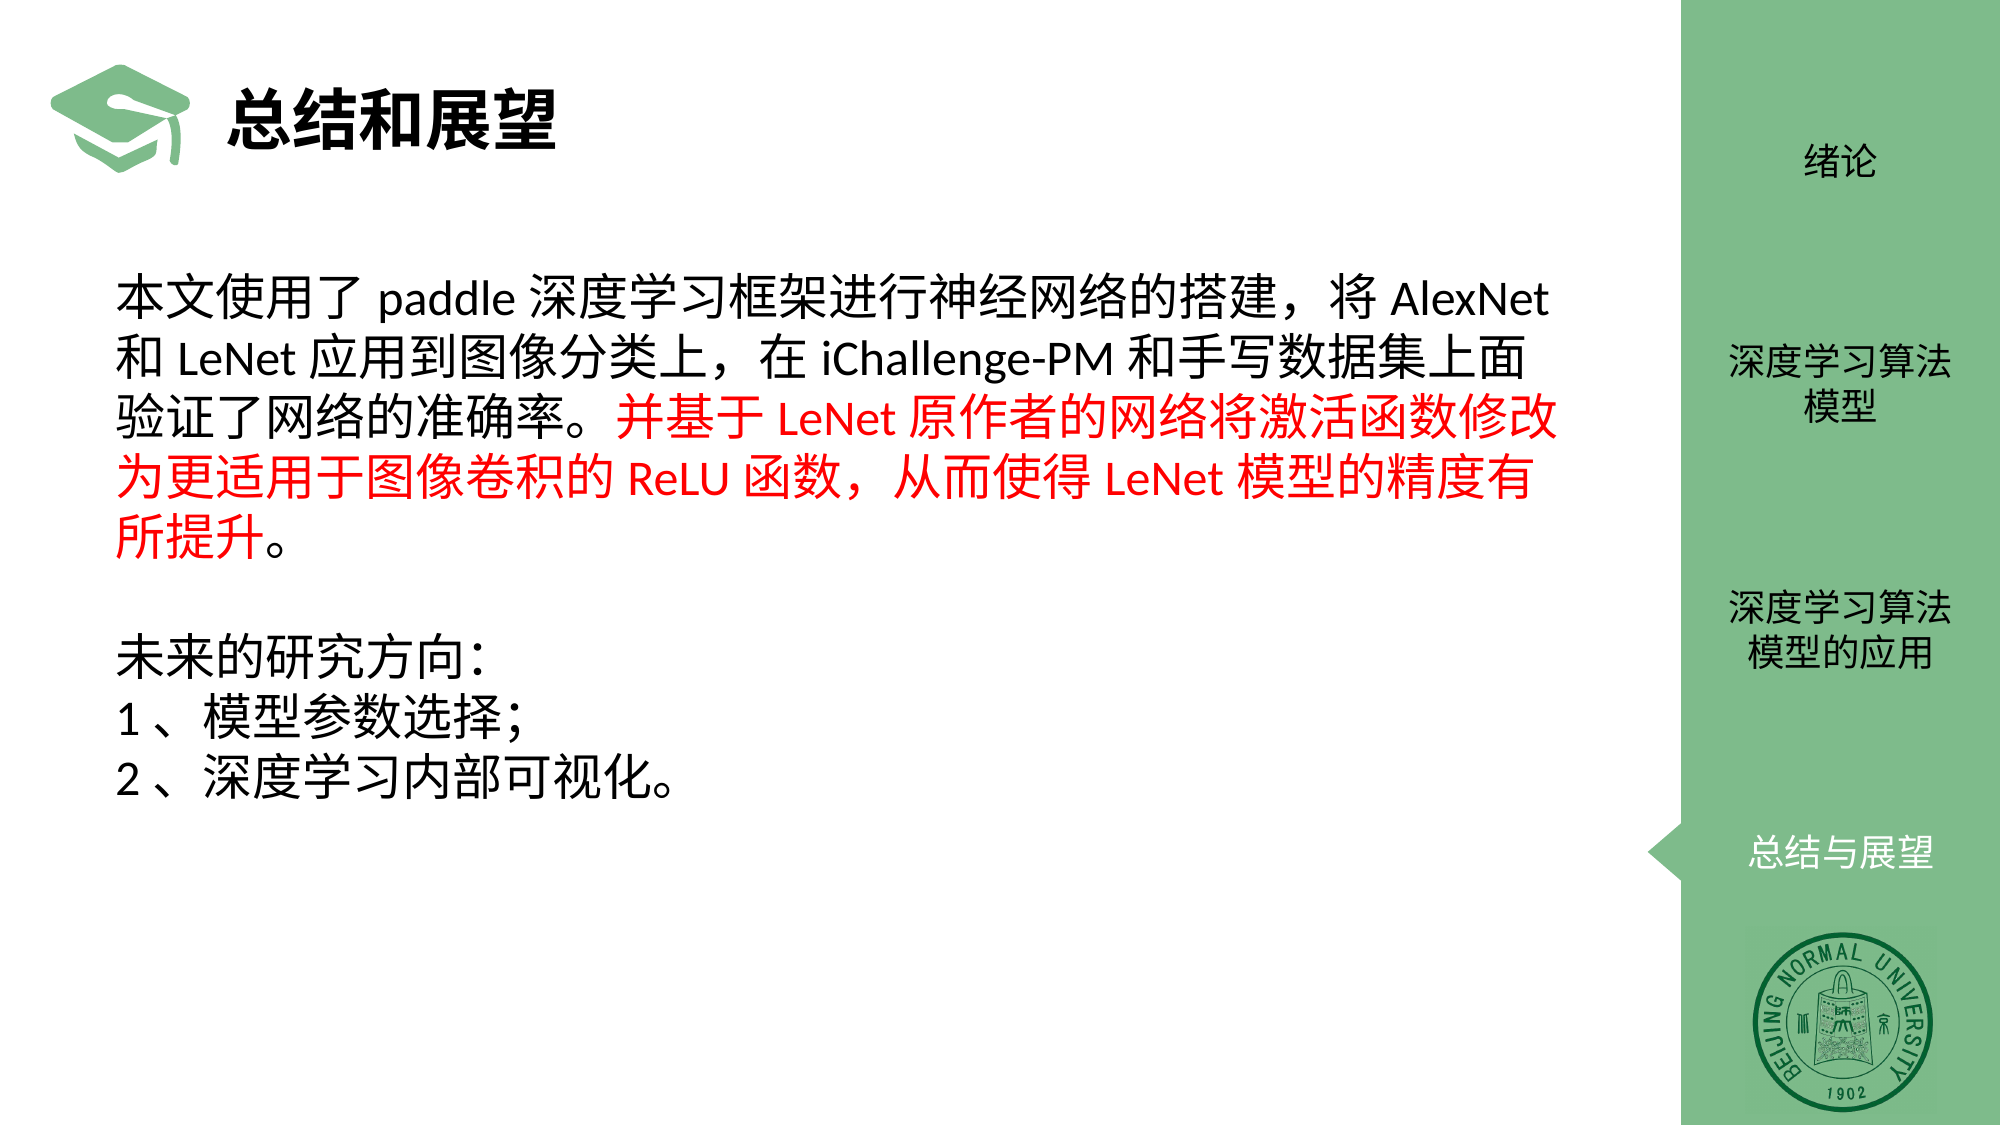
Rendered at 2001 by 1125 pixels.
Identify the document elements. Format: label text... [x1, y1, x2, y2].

text_box 本文使用了paddle深度学习框架进行神经网络的搭建，将AlexNet和LeNet应用到图像分类上，在iChallenge-PM和手写数据集上面验证了网络的准确率。并基于LeNet原作者的网络将激活函数修改为更适用于图像卷积的ReLU函数，从而使得LeNet模型的精度有所提升。 未来的研究方向： 1、模型参数选择； 2、深度学习内部可视化。 [100, 257, 1578, 813]
text_box [72, 131, 160, 174]
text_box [1649, 0, 2000, 1125]
text_box 总结和展望 [210, 70, 574, 165]
text_box [49, 63, 191, 167]
